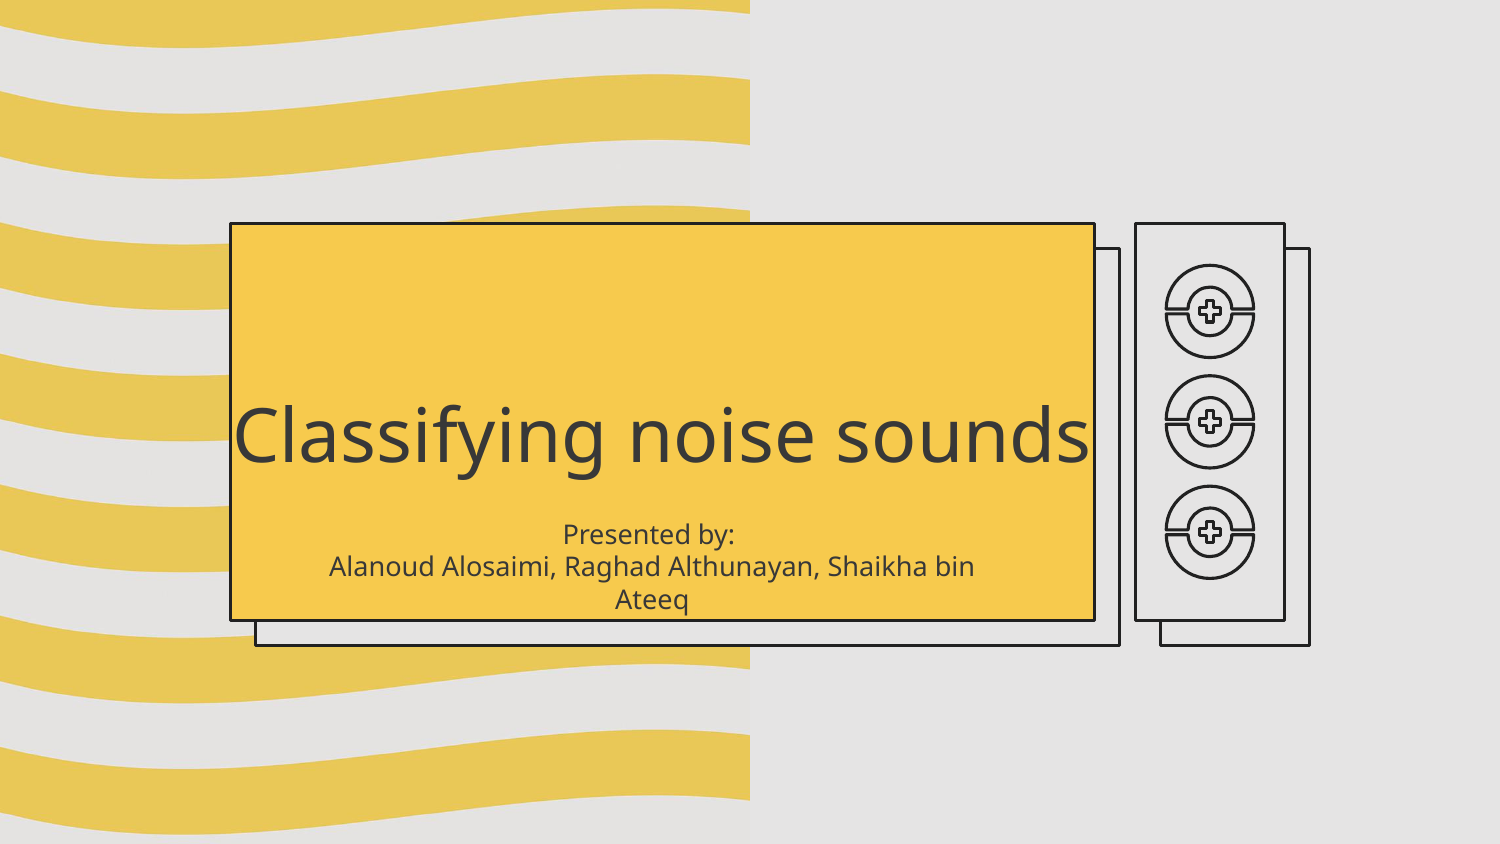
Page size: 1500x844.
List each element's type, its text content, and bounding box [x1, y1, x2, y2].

title Classifying noise sounds [190, 248, 1135, 493]
subtitle Presented by: Alanoud Alosaimi, Raghad Althunayan, Shaikha bin Ateeq [291, 502, 1013, 592]
picture [0, 0, 750, 844]
